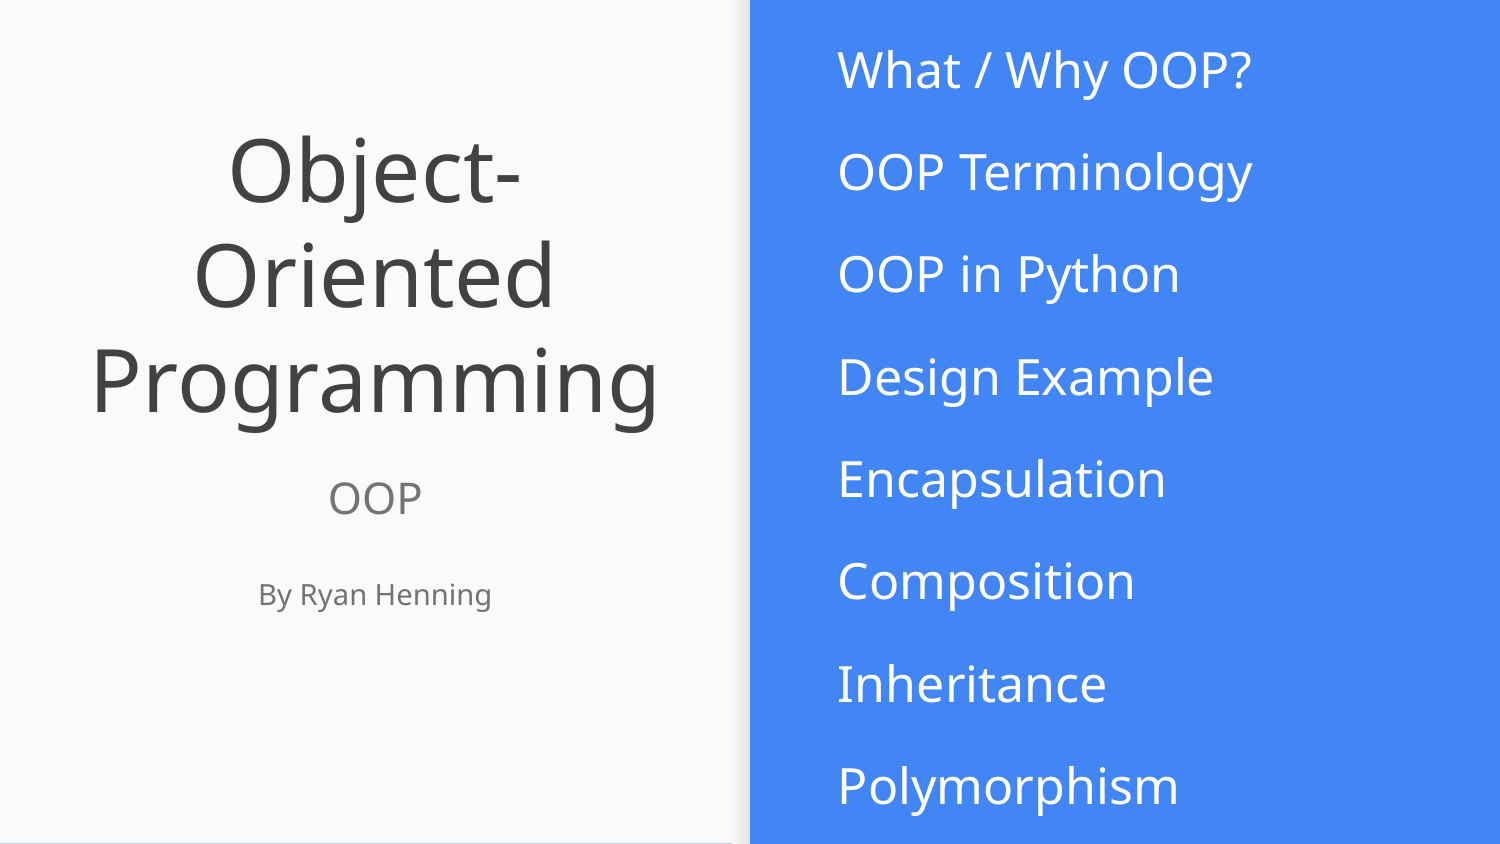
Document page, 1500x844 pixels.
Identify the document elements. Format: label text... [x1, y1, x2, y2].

title Object-Oriented Programming [43, 202, 708, 446]
list What / Why OOP? OOP Terminology OOP in Python Design Example Encapsulation Composition Inheritance Polymorphism [810, 118, 1440, 725]
subtitle OOP By Ryan Henning [43, 455, 708, 659]
